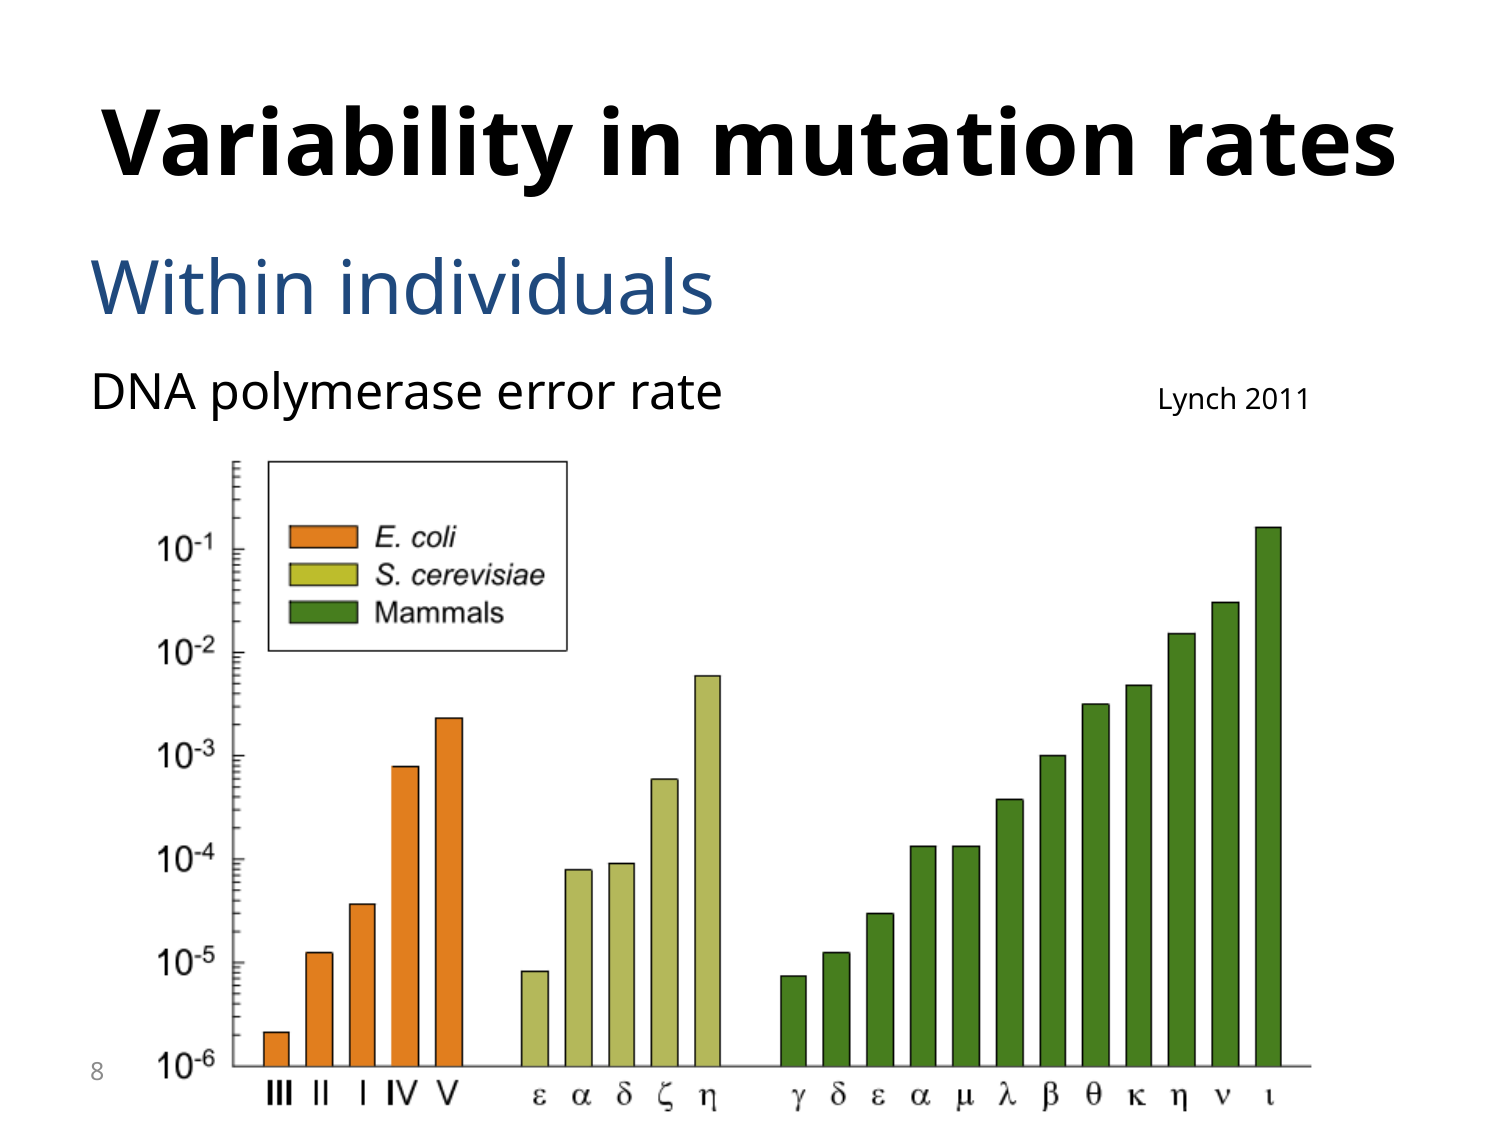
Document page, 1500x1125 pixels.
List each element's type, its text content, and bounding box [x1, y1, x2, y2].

title Variability in mutation rates [75, 45, 1425, 231]
list Within individuals DNA polymerase error rate Lynch 2011 [75, 231, 1425, 975]
slide_number 8 [75, 1042, 134, 1103]
picture [140, 444, 1330, 1119]
